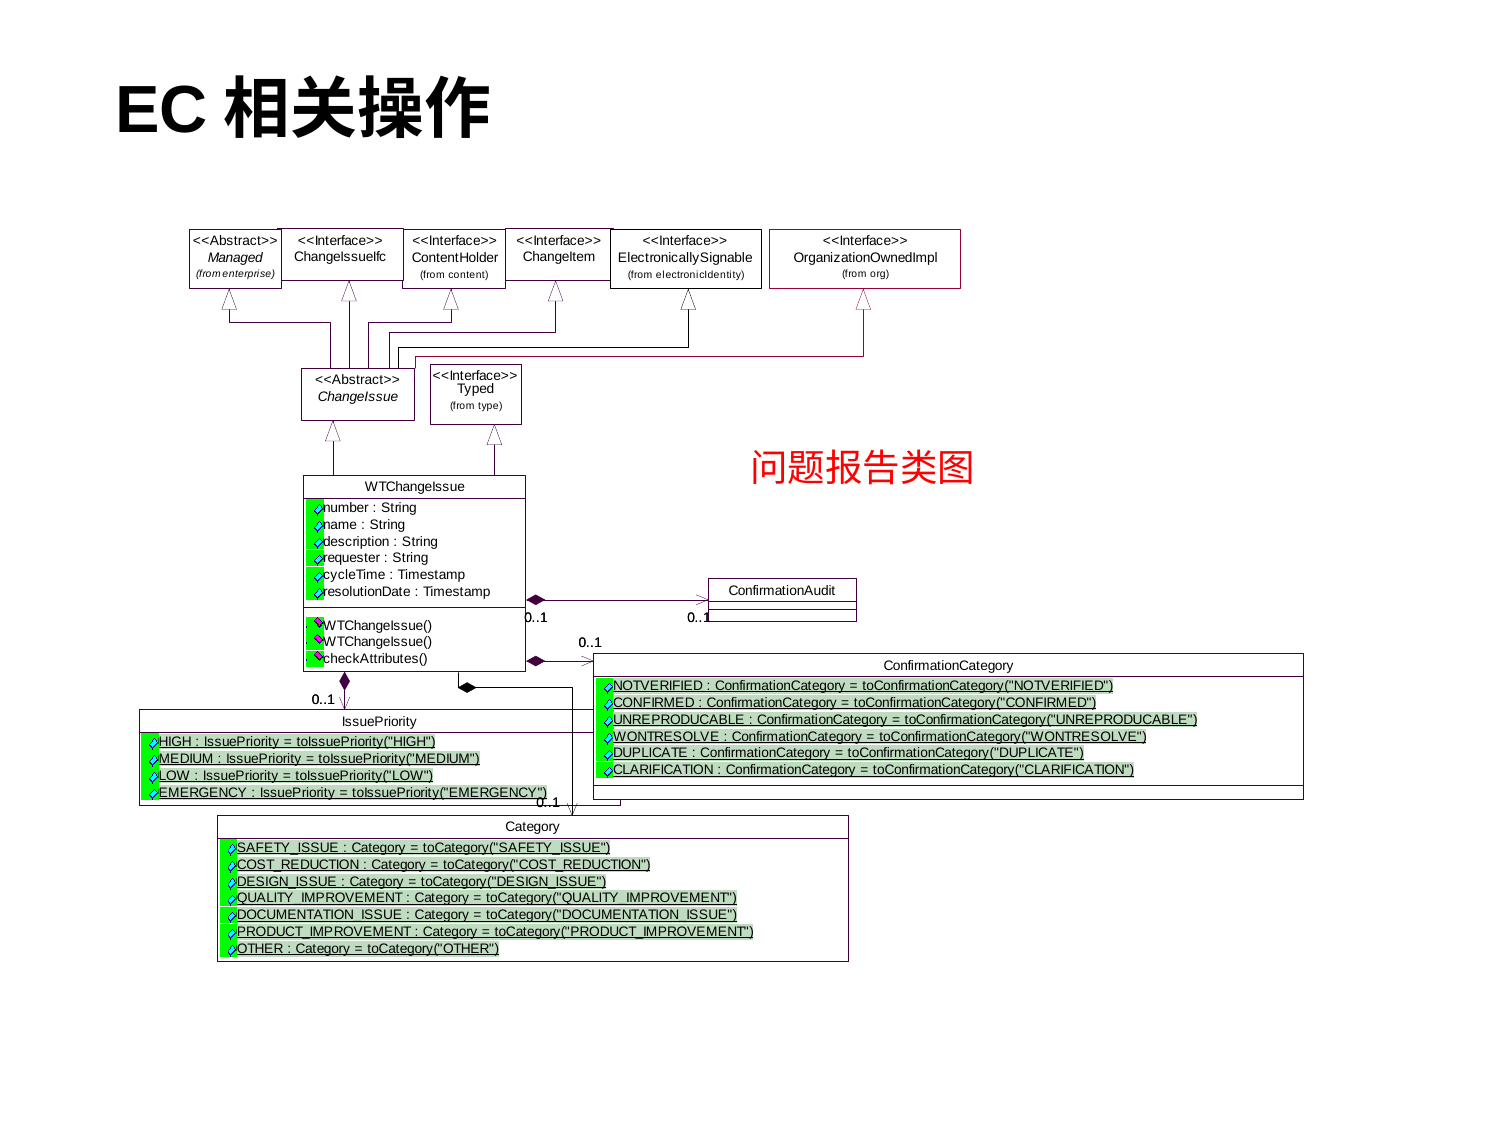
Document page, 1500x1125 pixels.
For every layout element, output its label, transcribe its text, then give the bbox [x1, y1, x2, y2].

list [80, 191, 1364, 1000]
title EC相关操作 [100, 52, 1395, 154]
